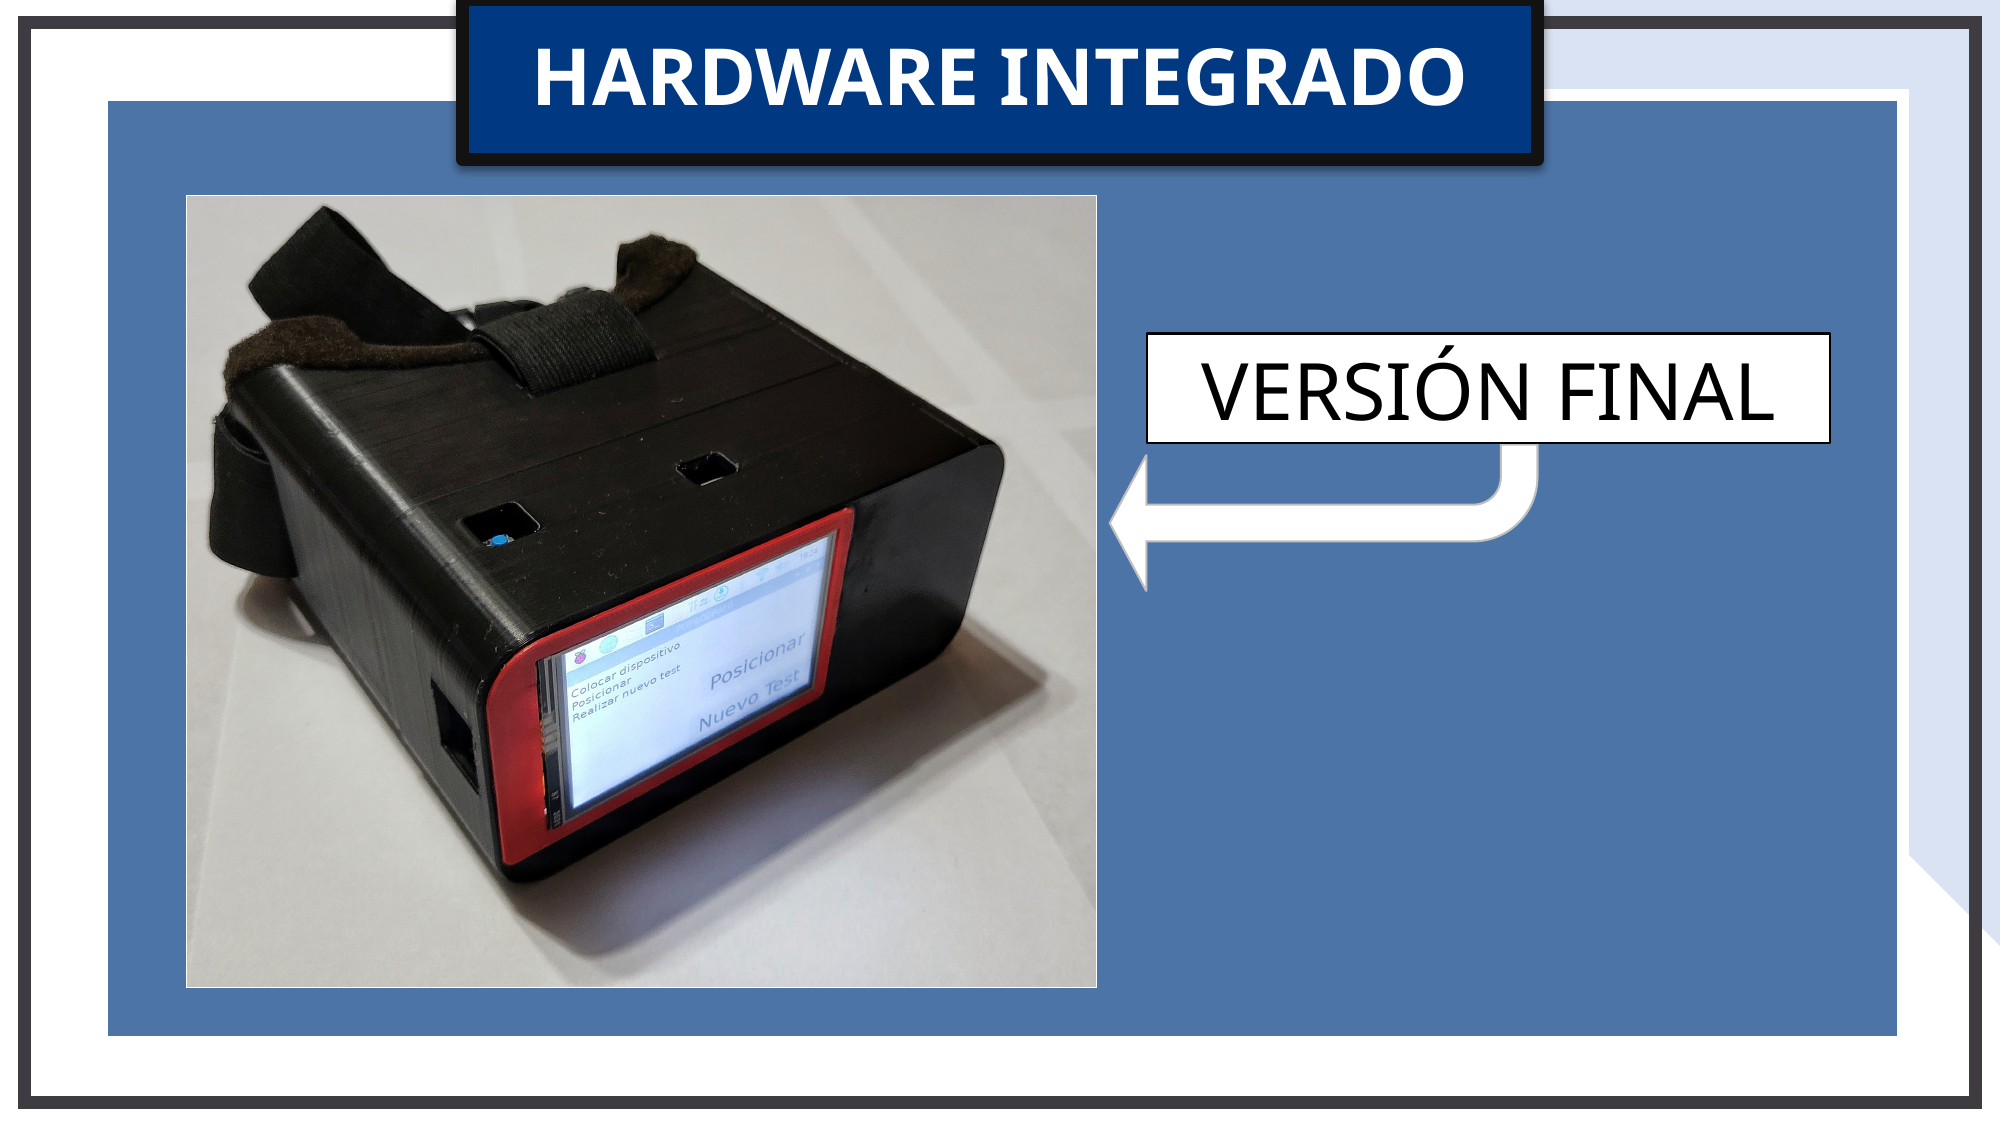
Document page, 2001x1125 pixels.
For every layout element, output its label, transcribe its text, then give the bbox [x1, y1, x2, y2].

text_box [101, 94, 1904, 1044]
text_box [1108, 444, 1539, 592]
text_box VERSIÓN FINAL [1147, 333, 1831, 444]
picture [186, 195, 1097, 988]
text_box [23, 21, 1976, 1104]
title HARDWARE INTEGRADO [462, 0, 1538, 160]
text_box [1540, 0, 2000, 948]
